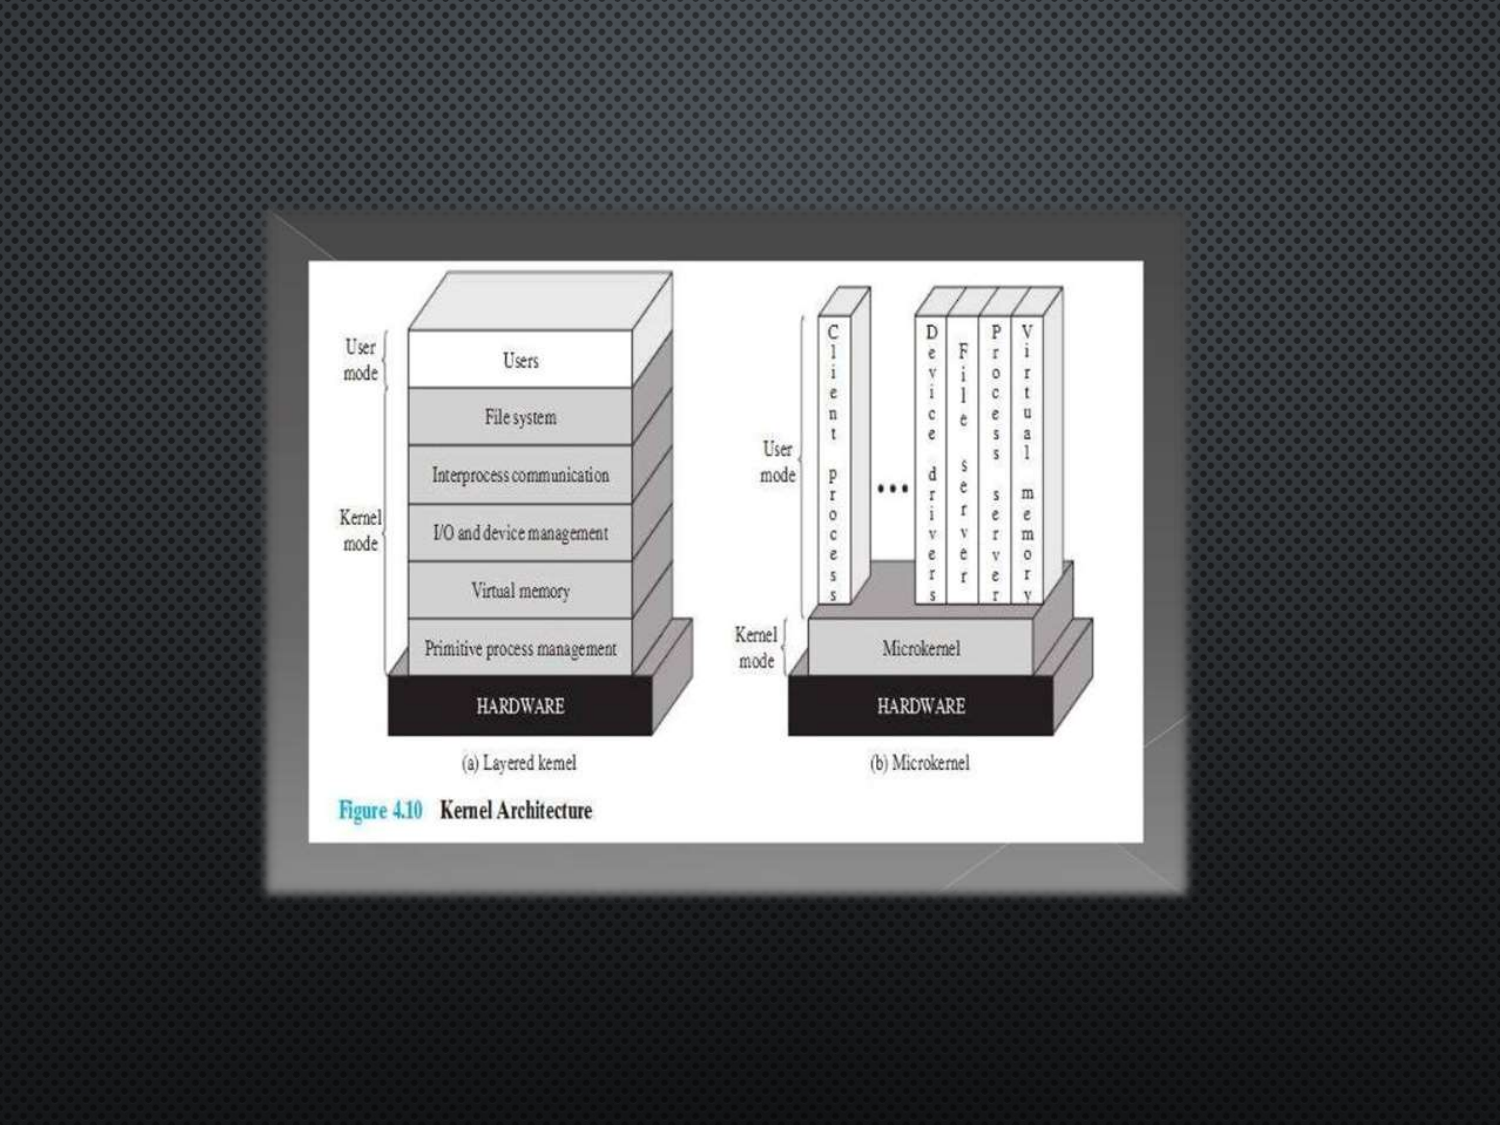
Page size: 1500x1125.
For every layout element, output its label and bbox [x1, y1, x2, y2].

picture [0, 0, 1500, 1125]
text_box [254, 198, 1199, 907]
